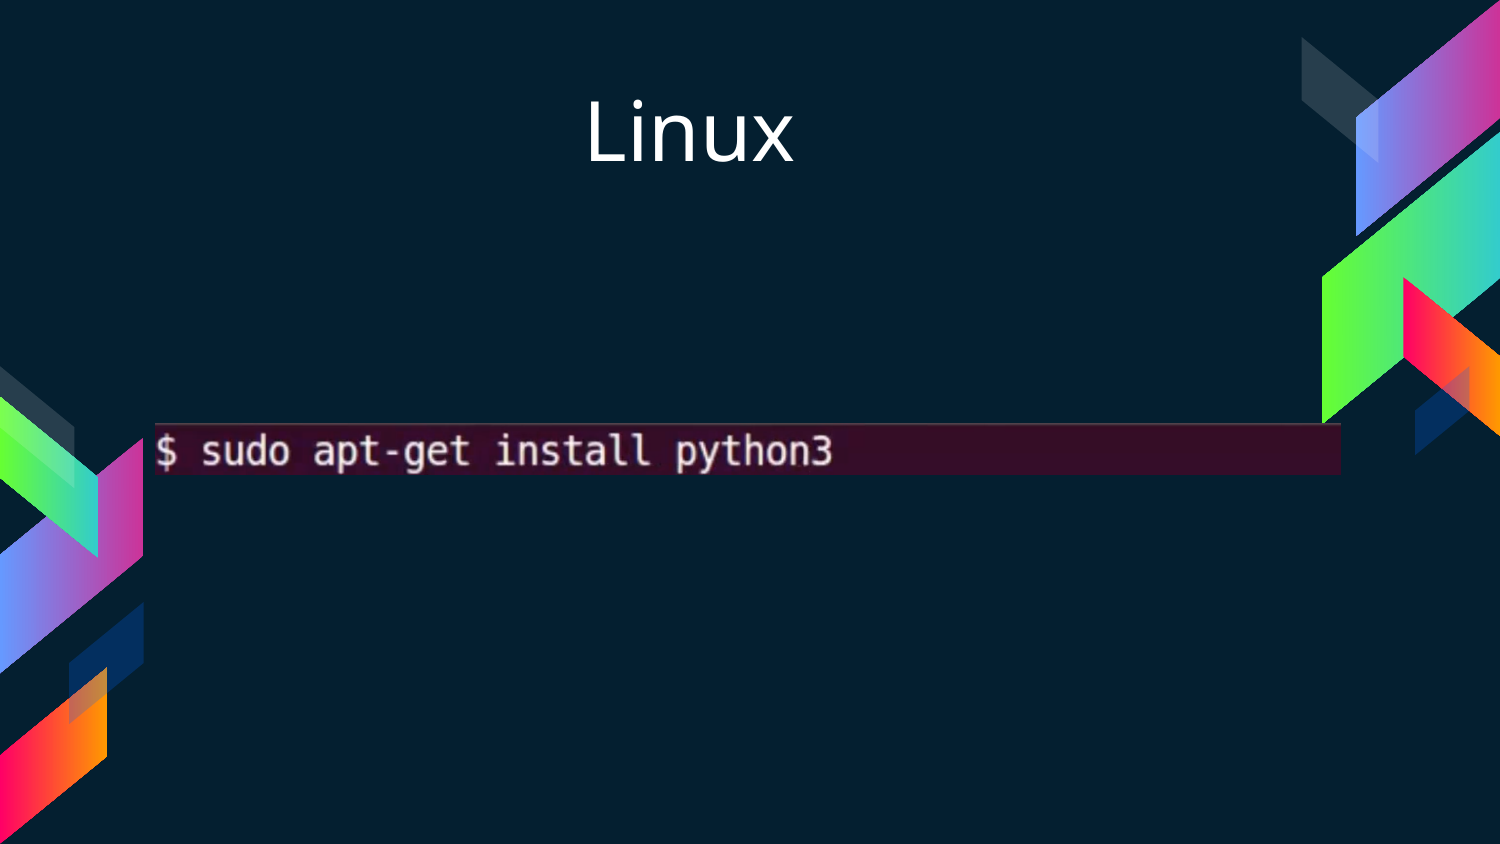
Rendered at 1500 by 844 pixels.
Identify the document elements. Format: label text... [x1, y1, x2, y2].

picture [154, 423, 1341, 475]
text_box Linux [275, 50, 1105, 207]
